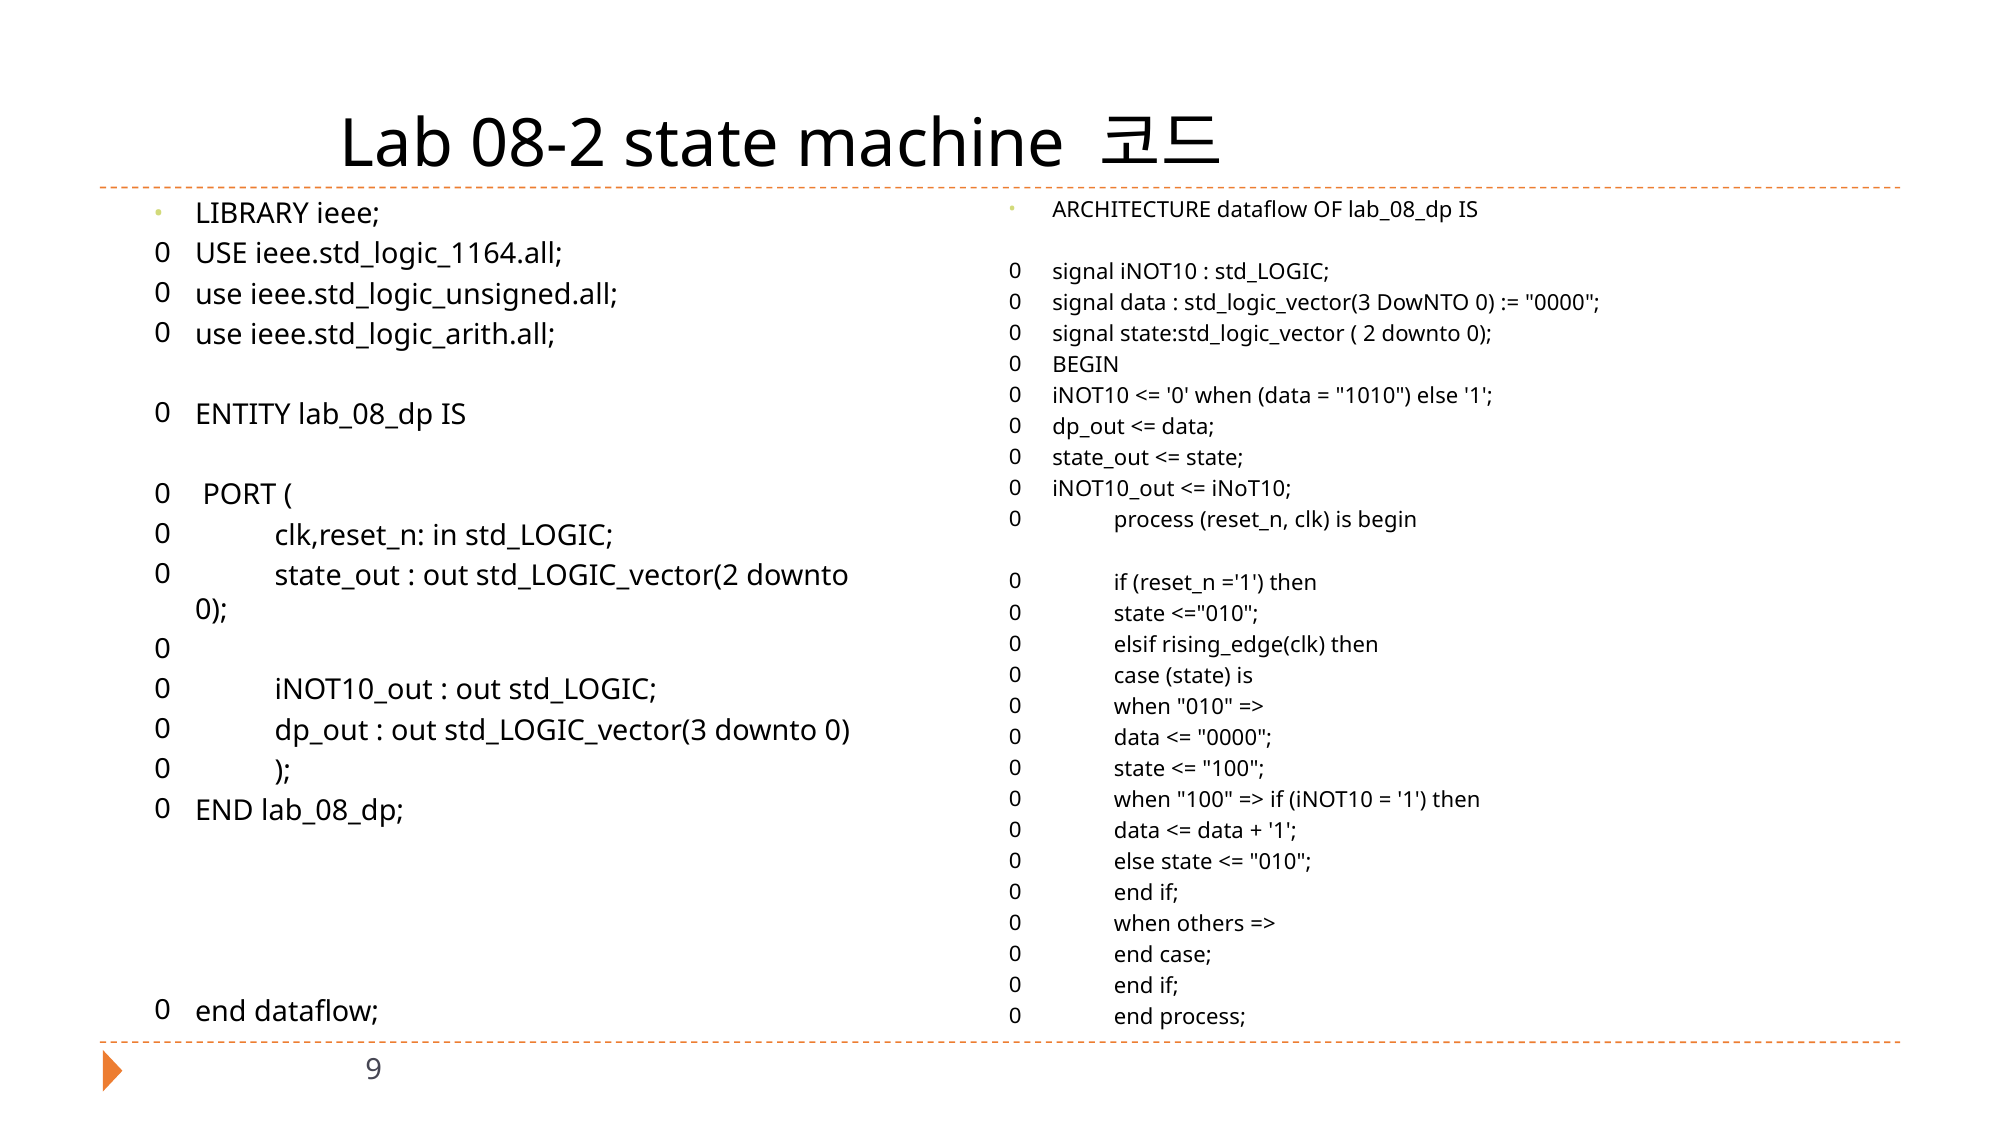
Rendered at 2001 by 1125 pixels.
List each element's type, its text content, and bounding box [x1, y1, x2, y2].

list ARCHITECTURE dataflow OF lab_08_dp IS signal iNOT10 : std_LOGIC; signal data : std_logic_vector(3 DowNTO 0) := "0000"; signal state:std_logic_vector ( 2 downto 0); BEGIN iNOT10 <= '0' when (data = "1010") else '1'; dp_out <= data; state_out <= state; iNOT10_out <= iNoT10; process (reset_n, clk) is begin if (reset_n ='1') then state <="010"; elsif rising_edge(clk) then case (state) is when "010" => data <= "0000"; state <= "100"; when "100" => if (iNOT10 = '1') then data <= data + '1'; else state <= "010"; end if; when others => end case; end if; end process; [975, 187, 1729, 1052]
list LIBRARY ieee; USE ieee.std_logic_1164.all; use ieee.std_logic_unsigned.all; use ieee.std_logic_arith.all; ENTITY lab_08_dp IS PORT ( clk,reset_n: in std_LOGIC; state_out : out std_LOGIC_vector(2 downto 0); iNOT10_out : out std_LOGIC; dp_out : out std_LOGIC_vector(3 downto 0) ); END lab_08_dp; end dataflow; [122, 187, 876, 1052]
slide_number 9 [350, 1052, 676, 1103]
title Lab 08-2 state machine 코드 [324, 24, 1676, 188]
